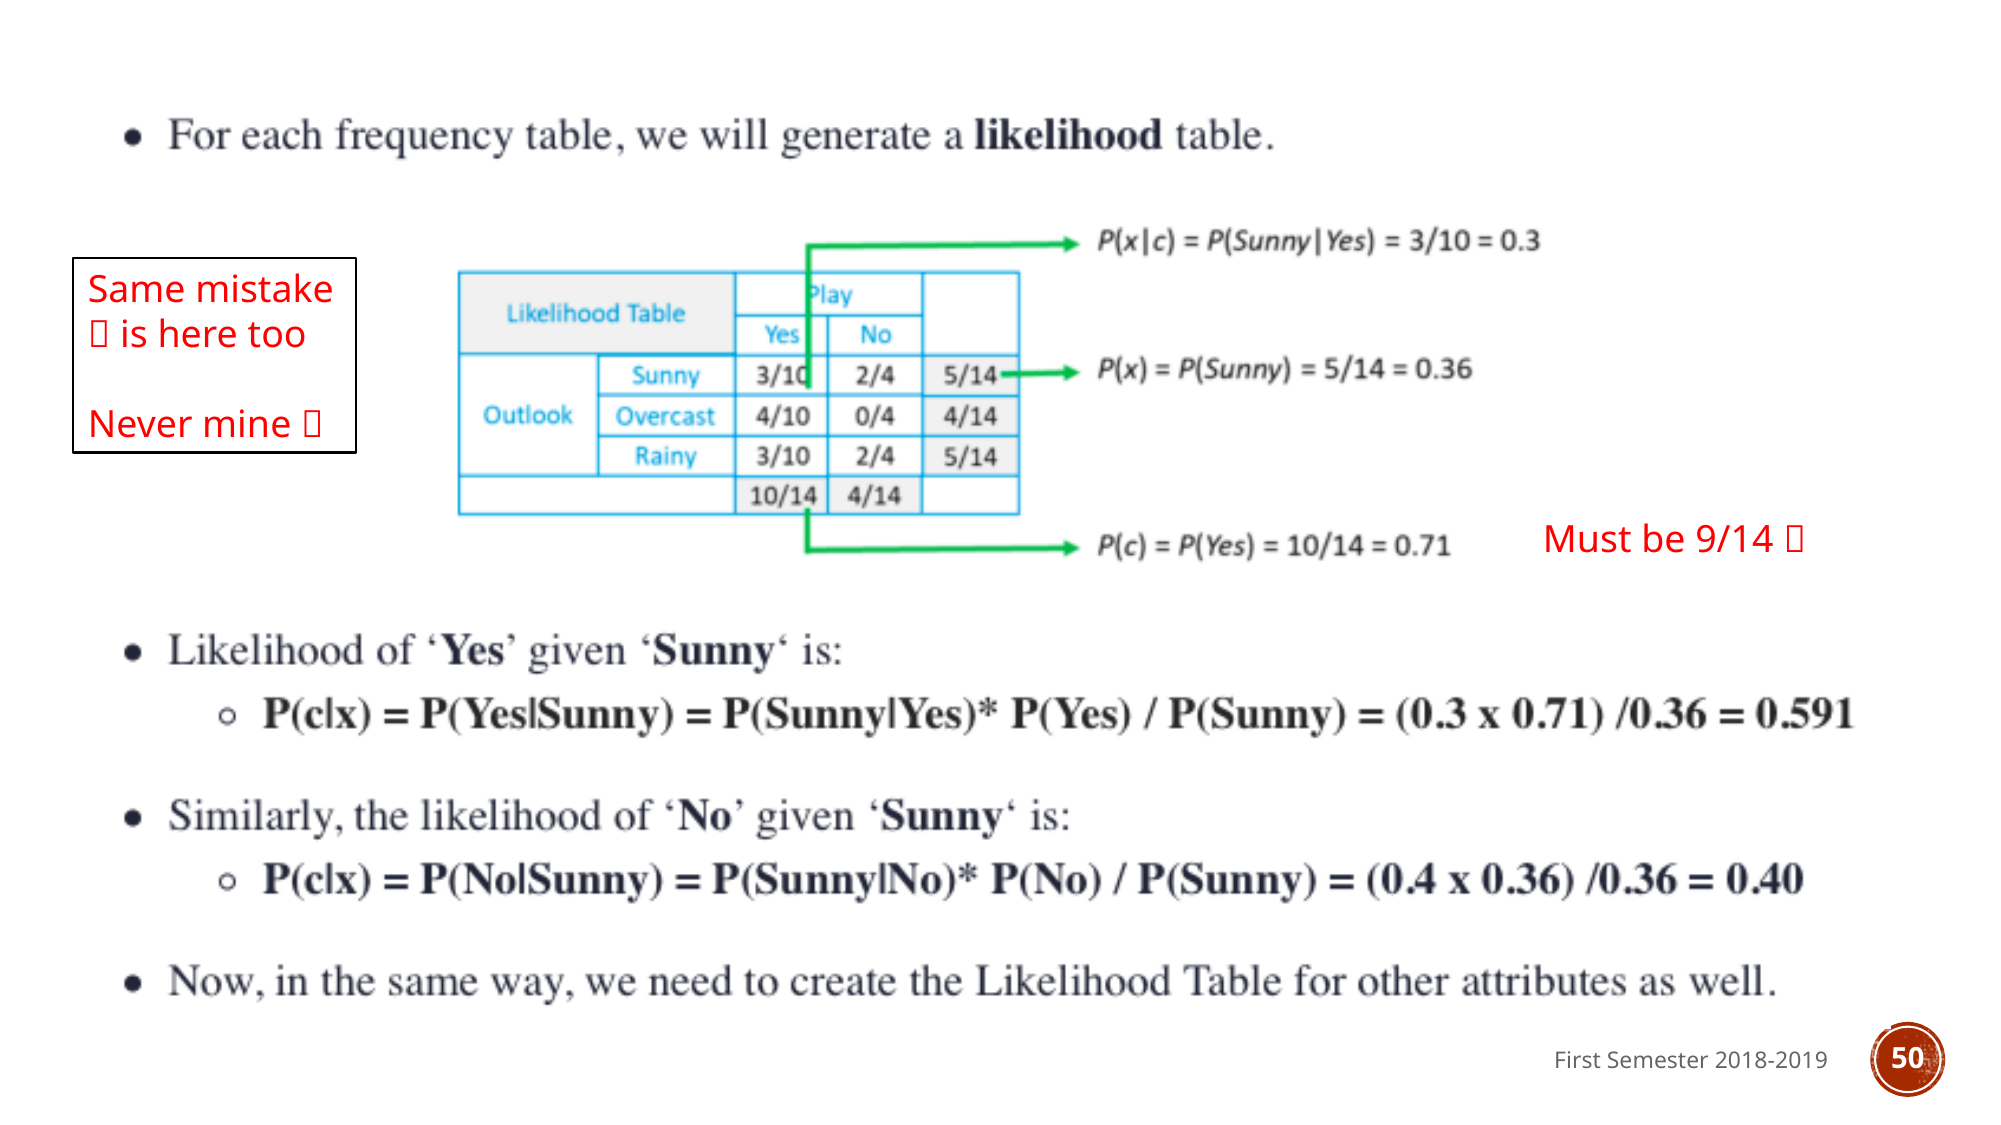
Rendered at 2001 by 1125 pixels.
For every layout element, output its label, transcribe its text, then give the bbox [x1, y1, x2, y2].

slide_number 50 [1855, 1028, 1961, 1089]
slide_number First Semester 2018-2019 [1306, 1030, 1844, 1089]
picture [33, 74, 1891, 1029]
